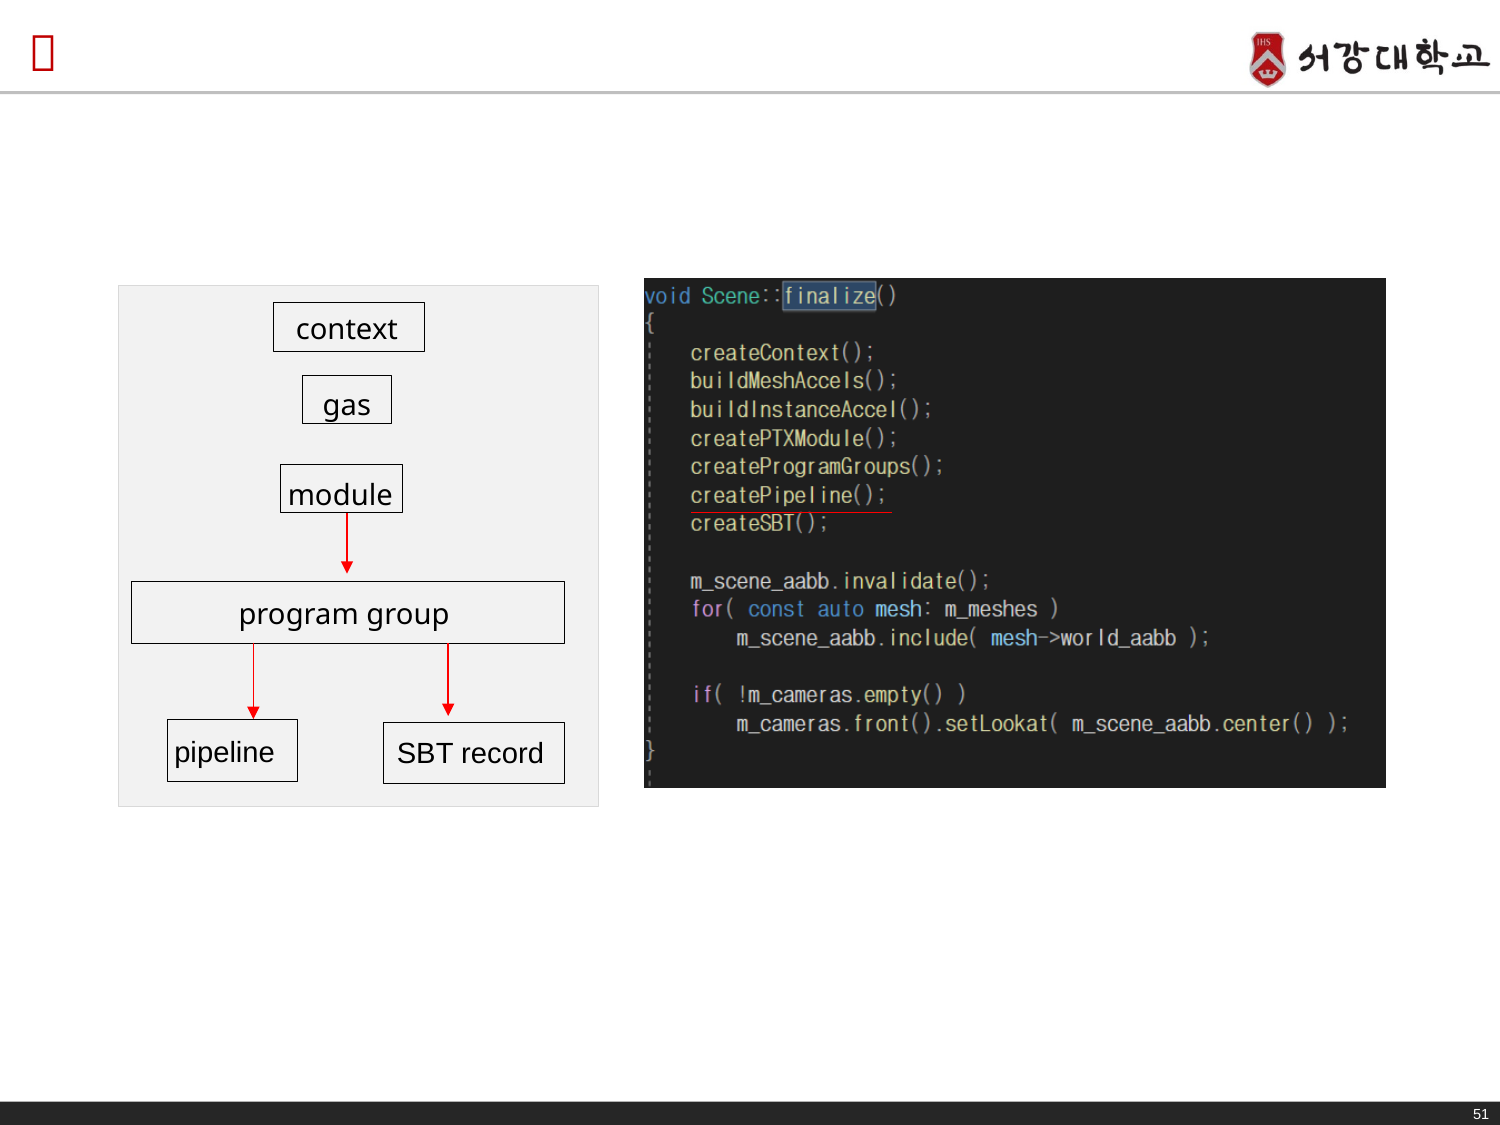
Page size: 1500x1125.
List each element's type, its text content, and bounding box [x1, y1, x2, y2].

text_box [117, 284, 650, 807]
slide_number 51 [1154, 1101, 1500, 1125]
picture [643, 278, 1386, 788]
picture [1241, 18, 1491, 90]
